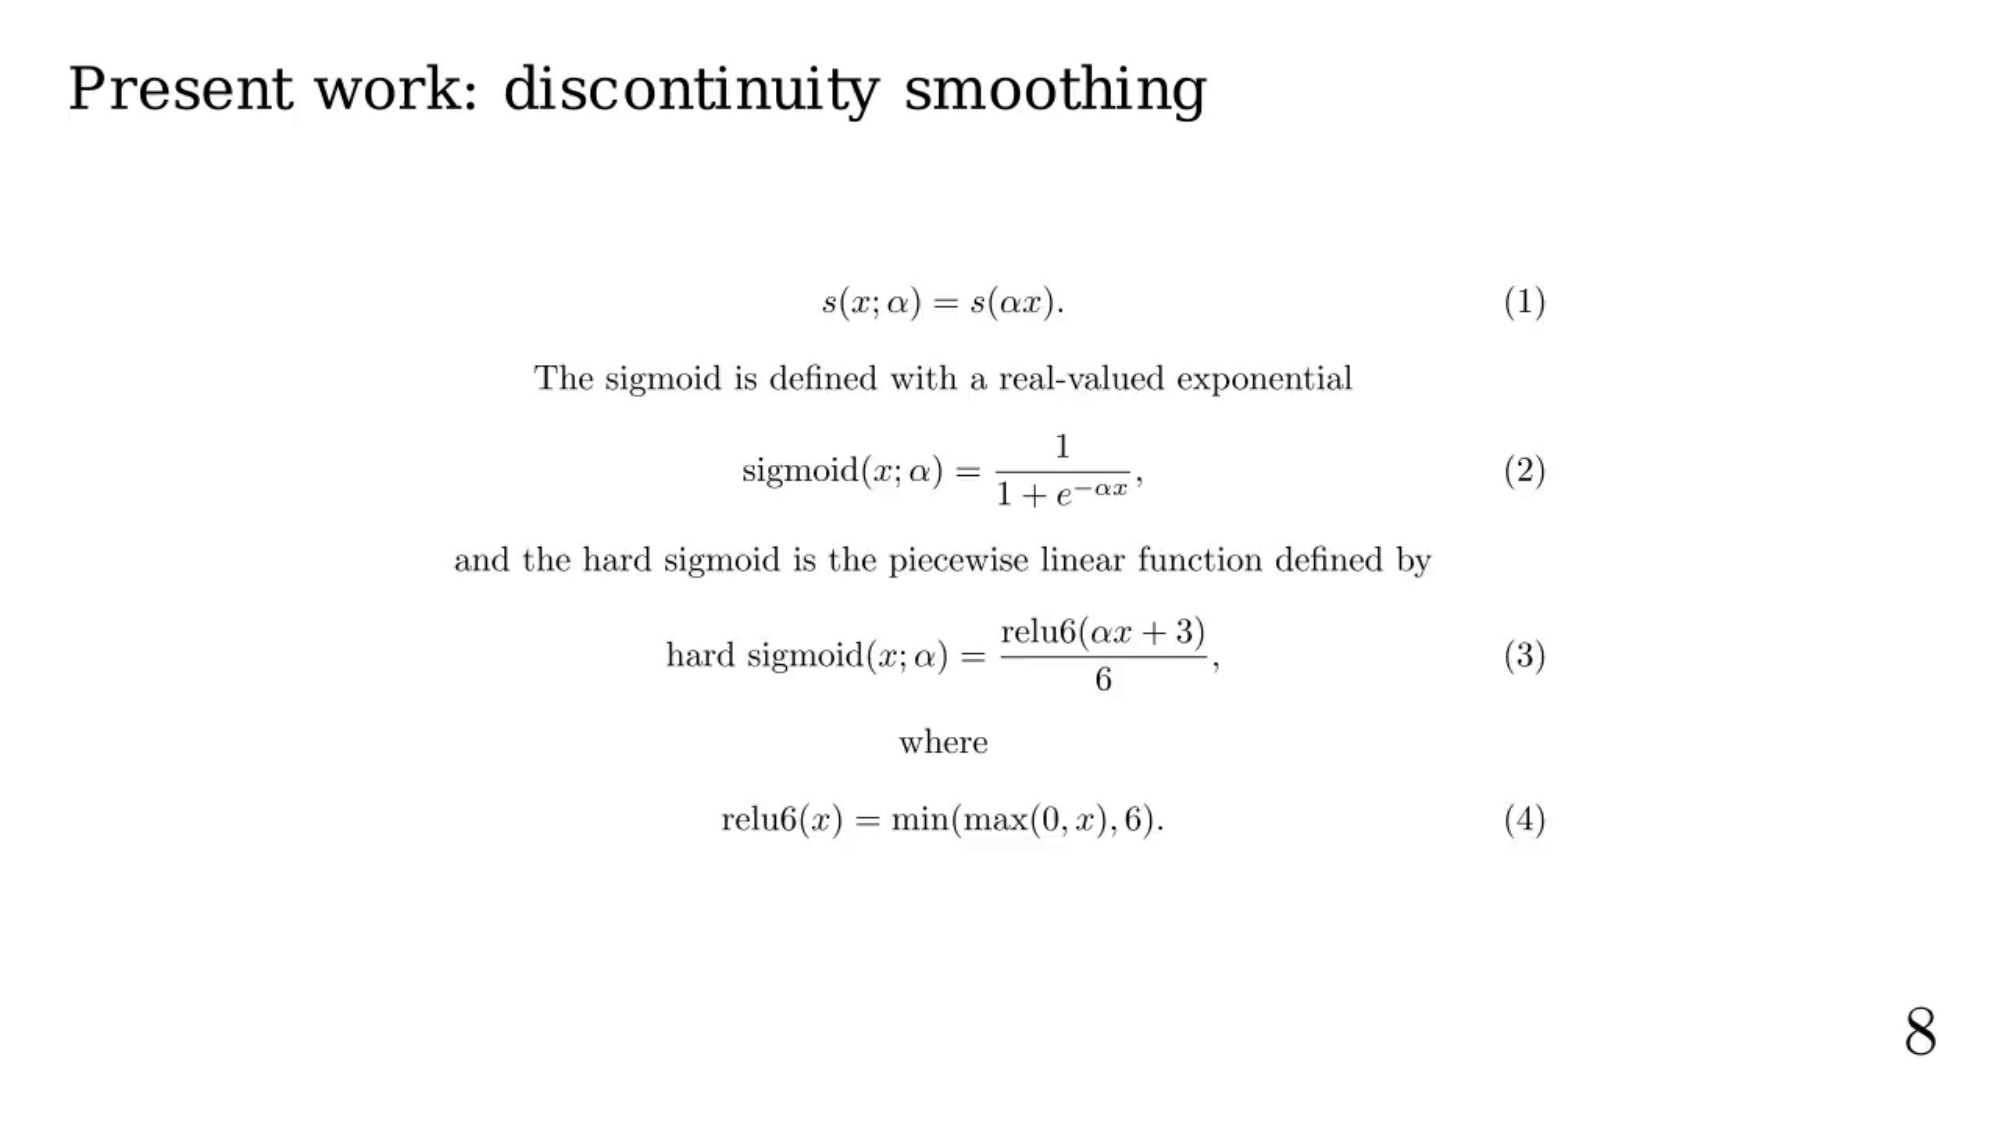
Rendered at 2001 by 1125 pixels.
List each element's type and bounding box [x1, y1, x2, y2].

text_box [0, 0, 2000, 1125]
